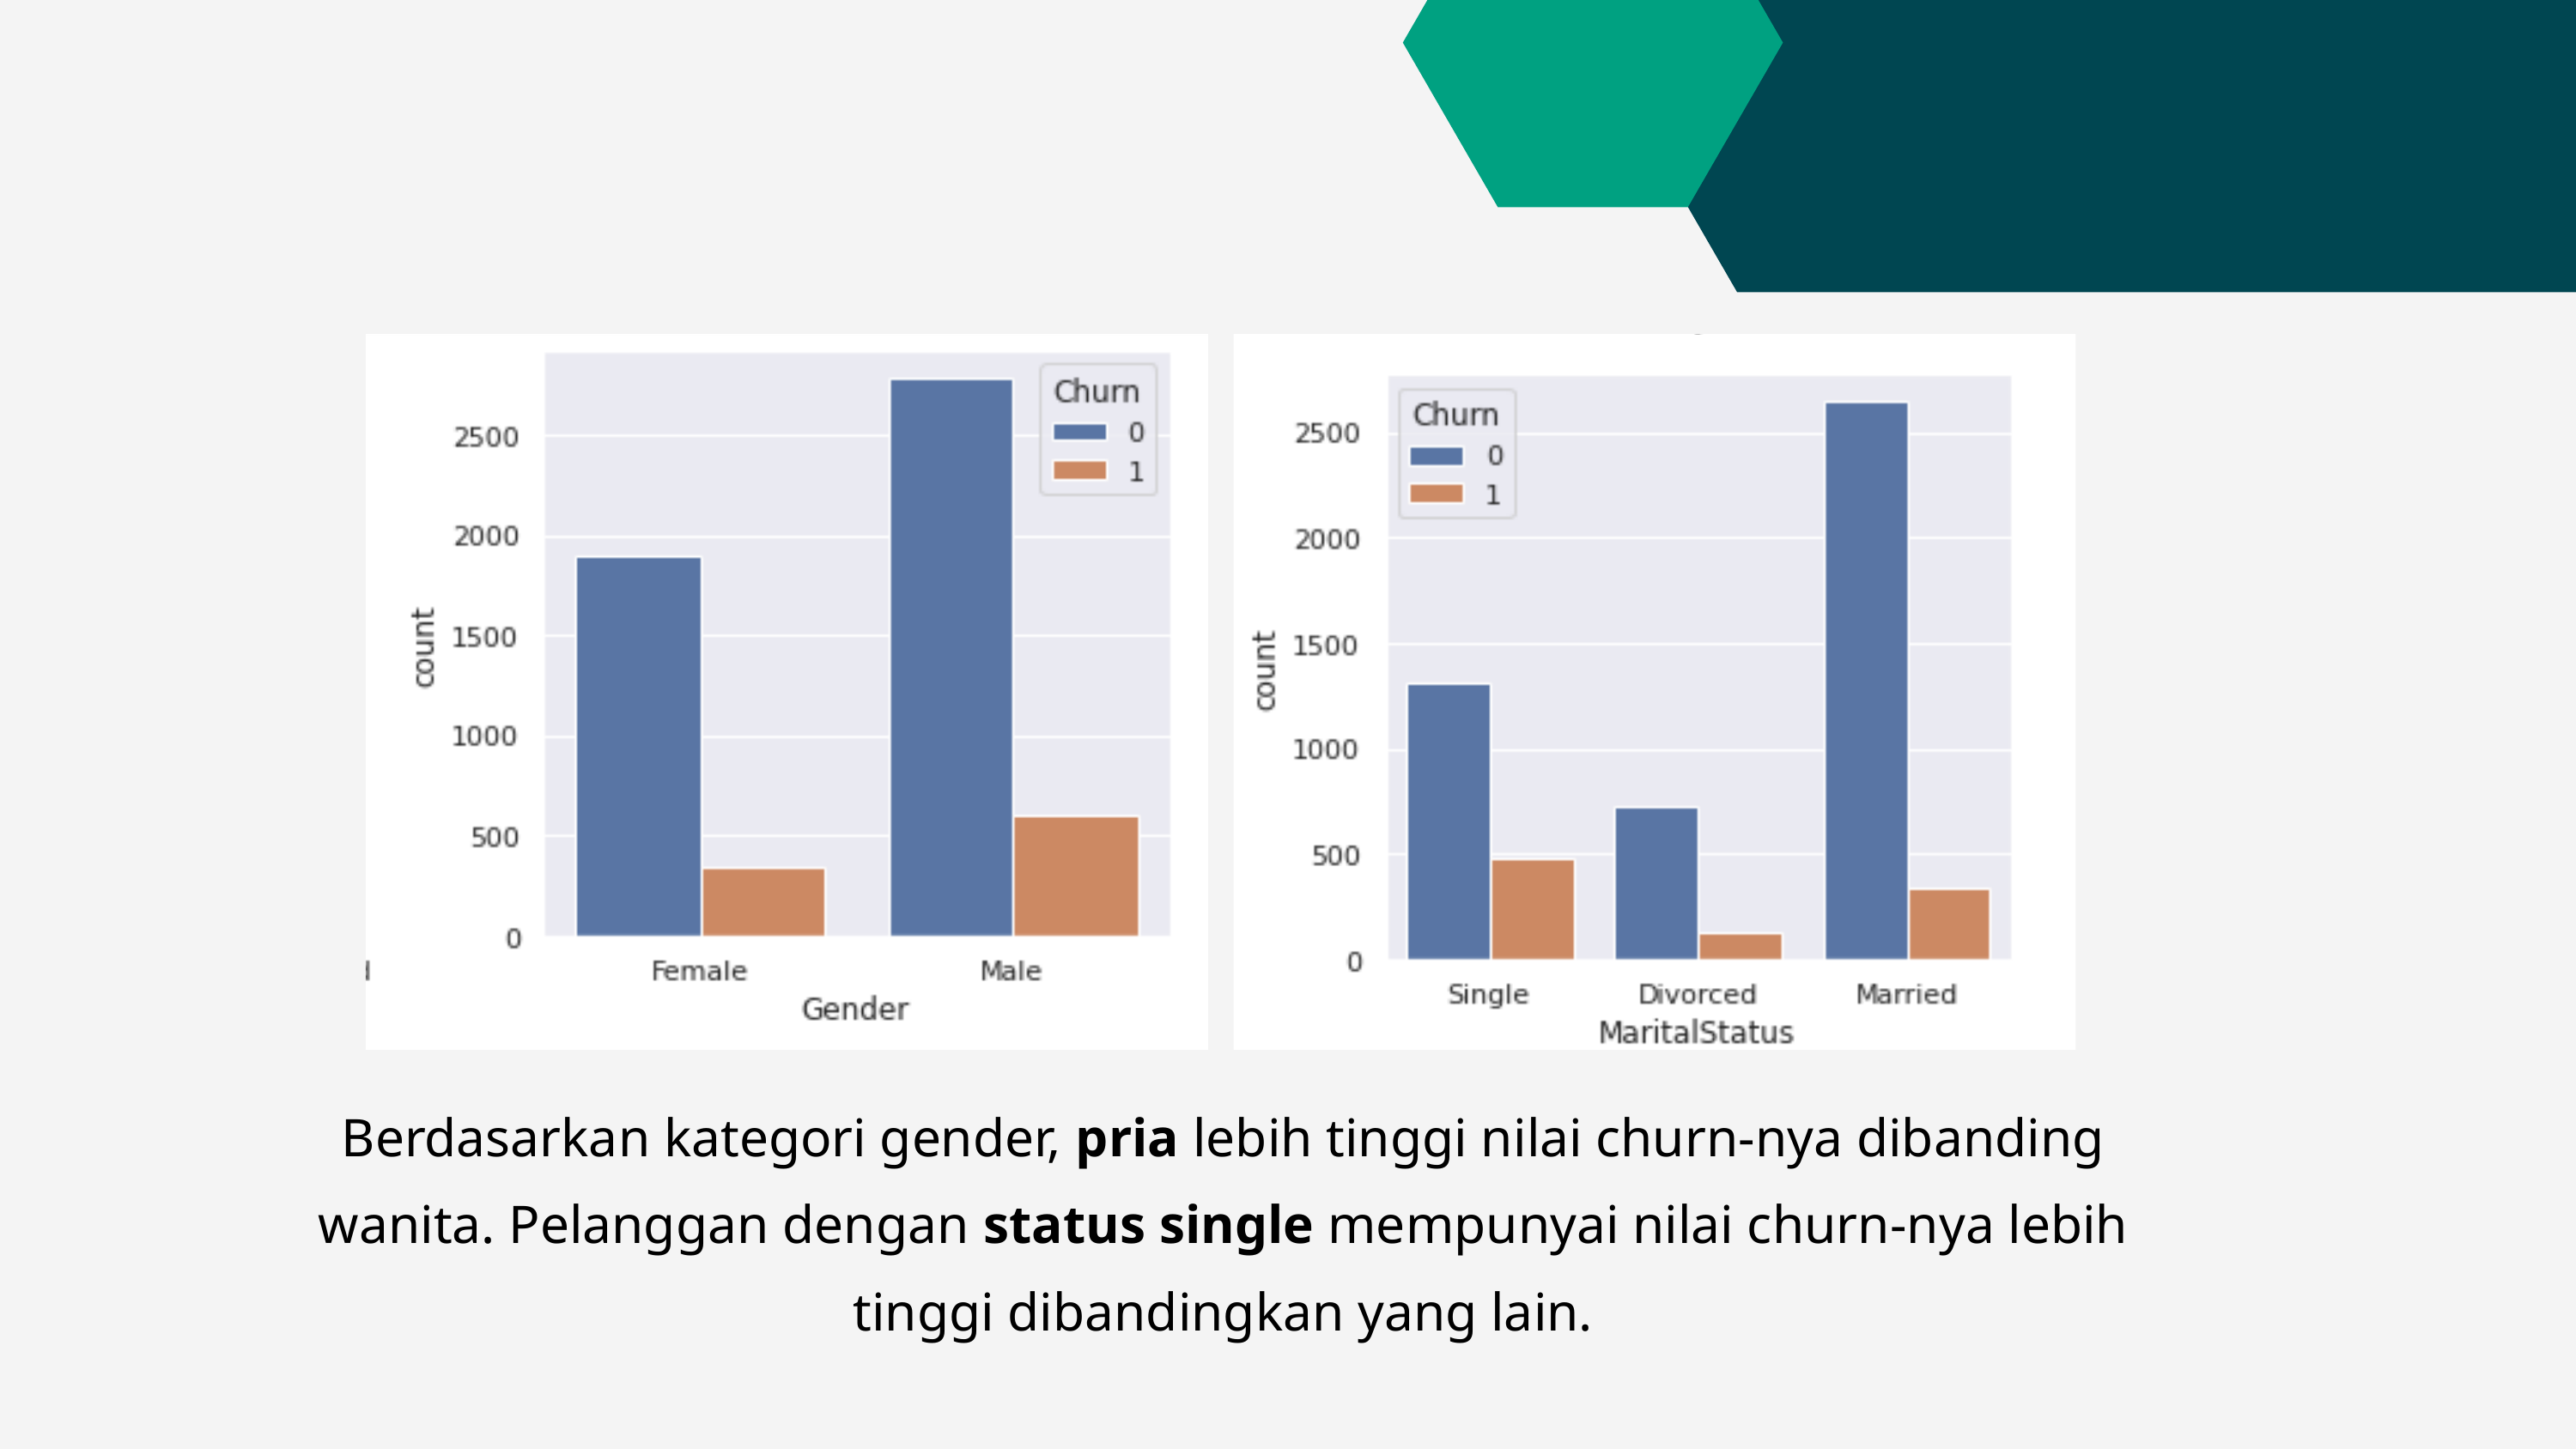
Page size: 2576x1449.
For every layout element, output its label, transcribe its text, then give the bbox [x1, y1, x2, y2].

text_box Berdasarkan kategori gender, pria lebih tinggi nilai churn-nya dibanding wanita. Pelanggan dengan status single mempunyai nilai churn-nya lebih tinggi dibandingkan yang lain. [307, 1079, 2140, 1342]
picture [365, 334, 1209, 1051]
text_box [1688, 0, 2576, 293]
text_box [1402, 0, 1783, 208]
picture [1233, 334, 2076, 1051]
